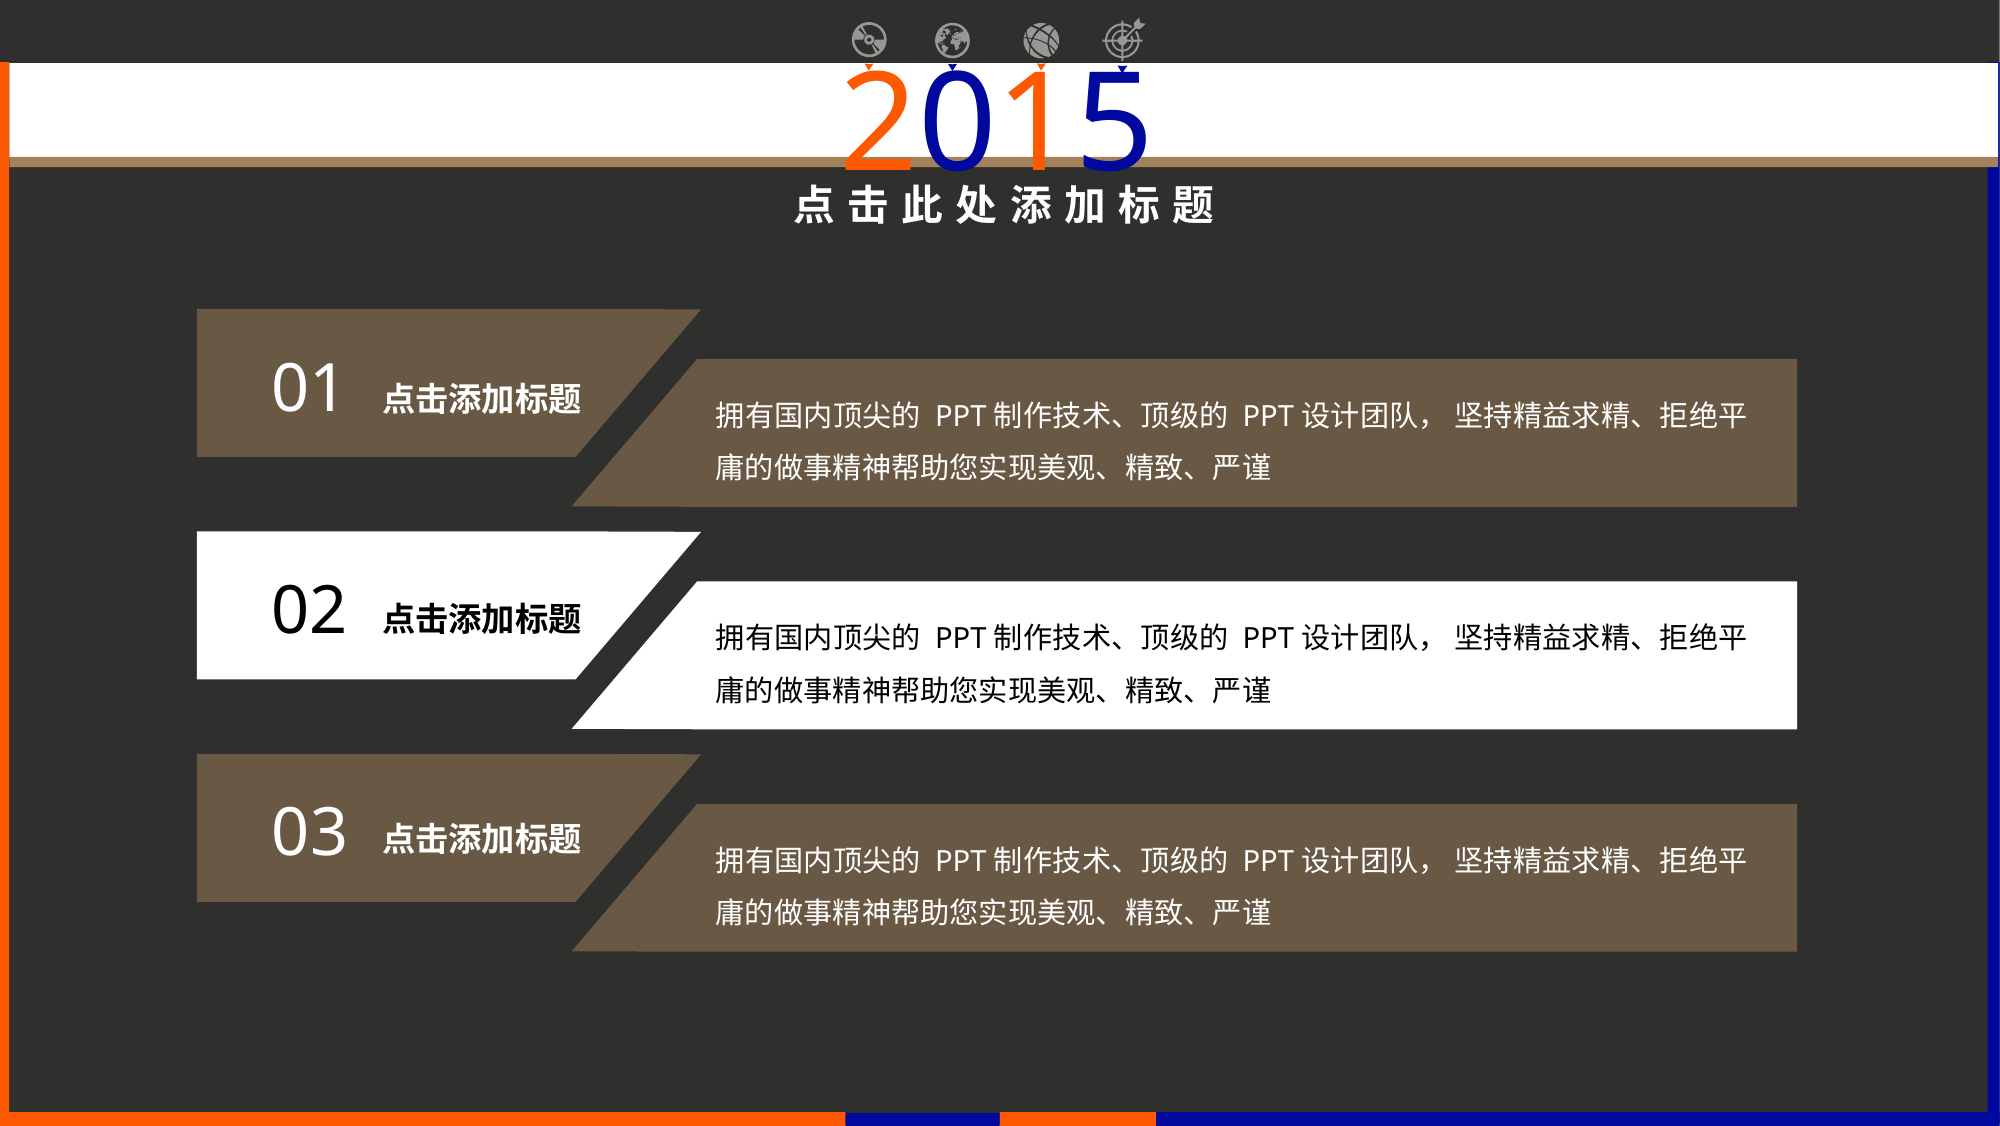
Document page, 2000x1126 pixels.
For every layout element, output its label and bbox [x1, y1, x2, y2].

text_box [571, 581, 1798, 730]
text_box [571, 803, 1798, 952]
text_box [571, 358, 1798, 507]
text_box [196, 531, 702, 680]
text_box [196, 308, 702, 457]
text_box [196, 753, 702, 902]
